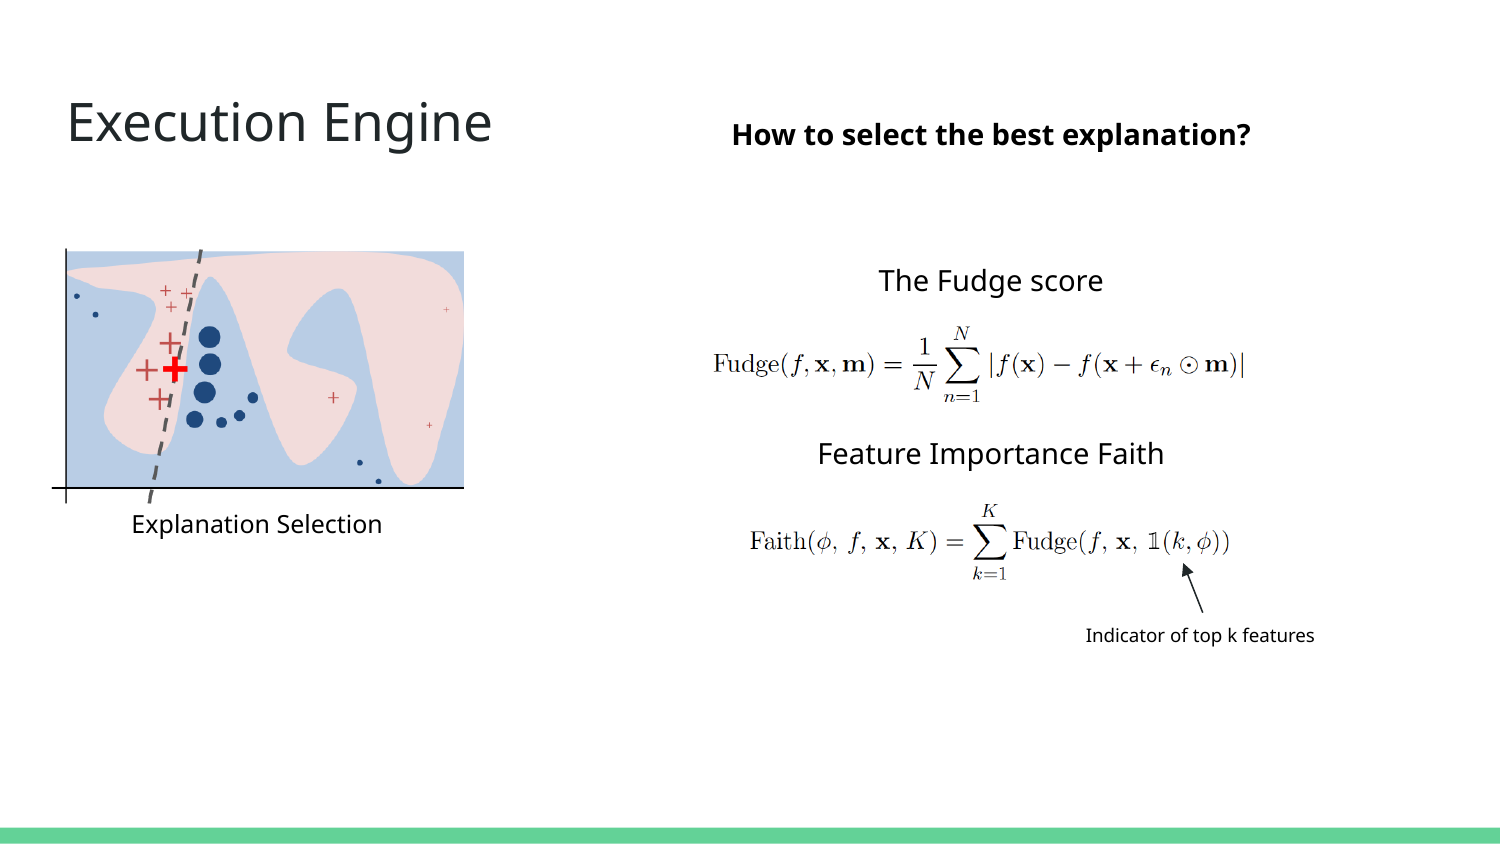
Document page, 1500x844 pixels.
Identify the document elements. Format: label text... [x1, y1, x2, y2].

picture [738, 493, 1245, 589]
text_box The Fudge score [698, 247, 1285, 313]
text_box How to select the best explanation? [656, 101, 1326, 167]
text_box Indicator of top k features [1059, 612, 1346, 658]
picture [50, 247, 464, 505]
text_box Explanation Selection [0, 493, 593, 554]
text_box Feature Importance Faith [698, 420, 1285, 486]
title Execution Engine [51, 72, 1449, 167]
picture [679, 317, 1333, 413]
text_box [1182, 562, 1203, 613]
